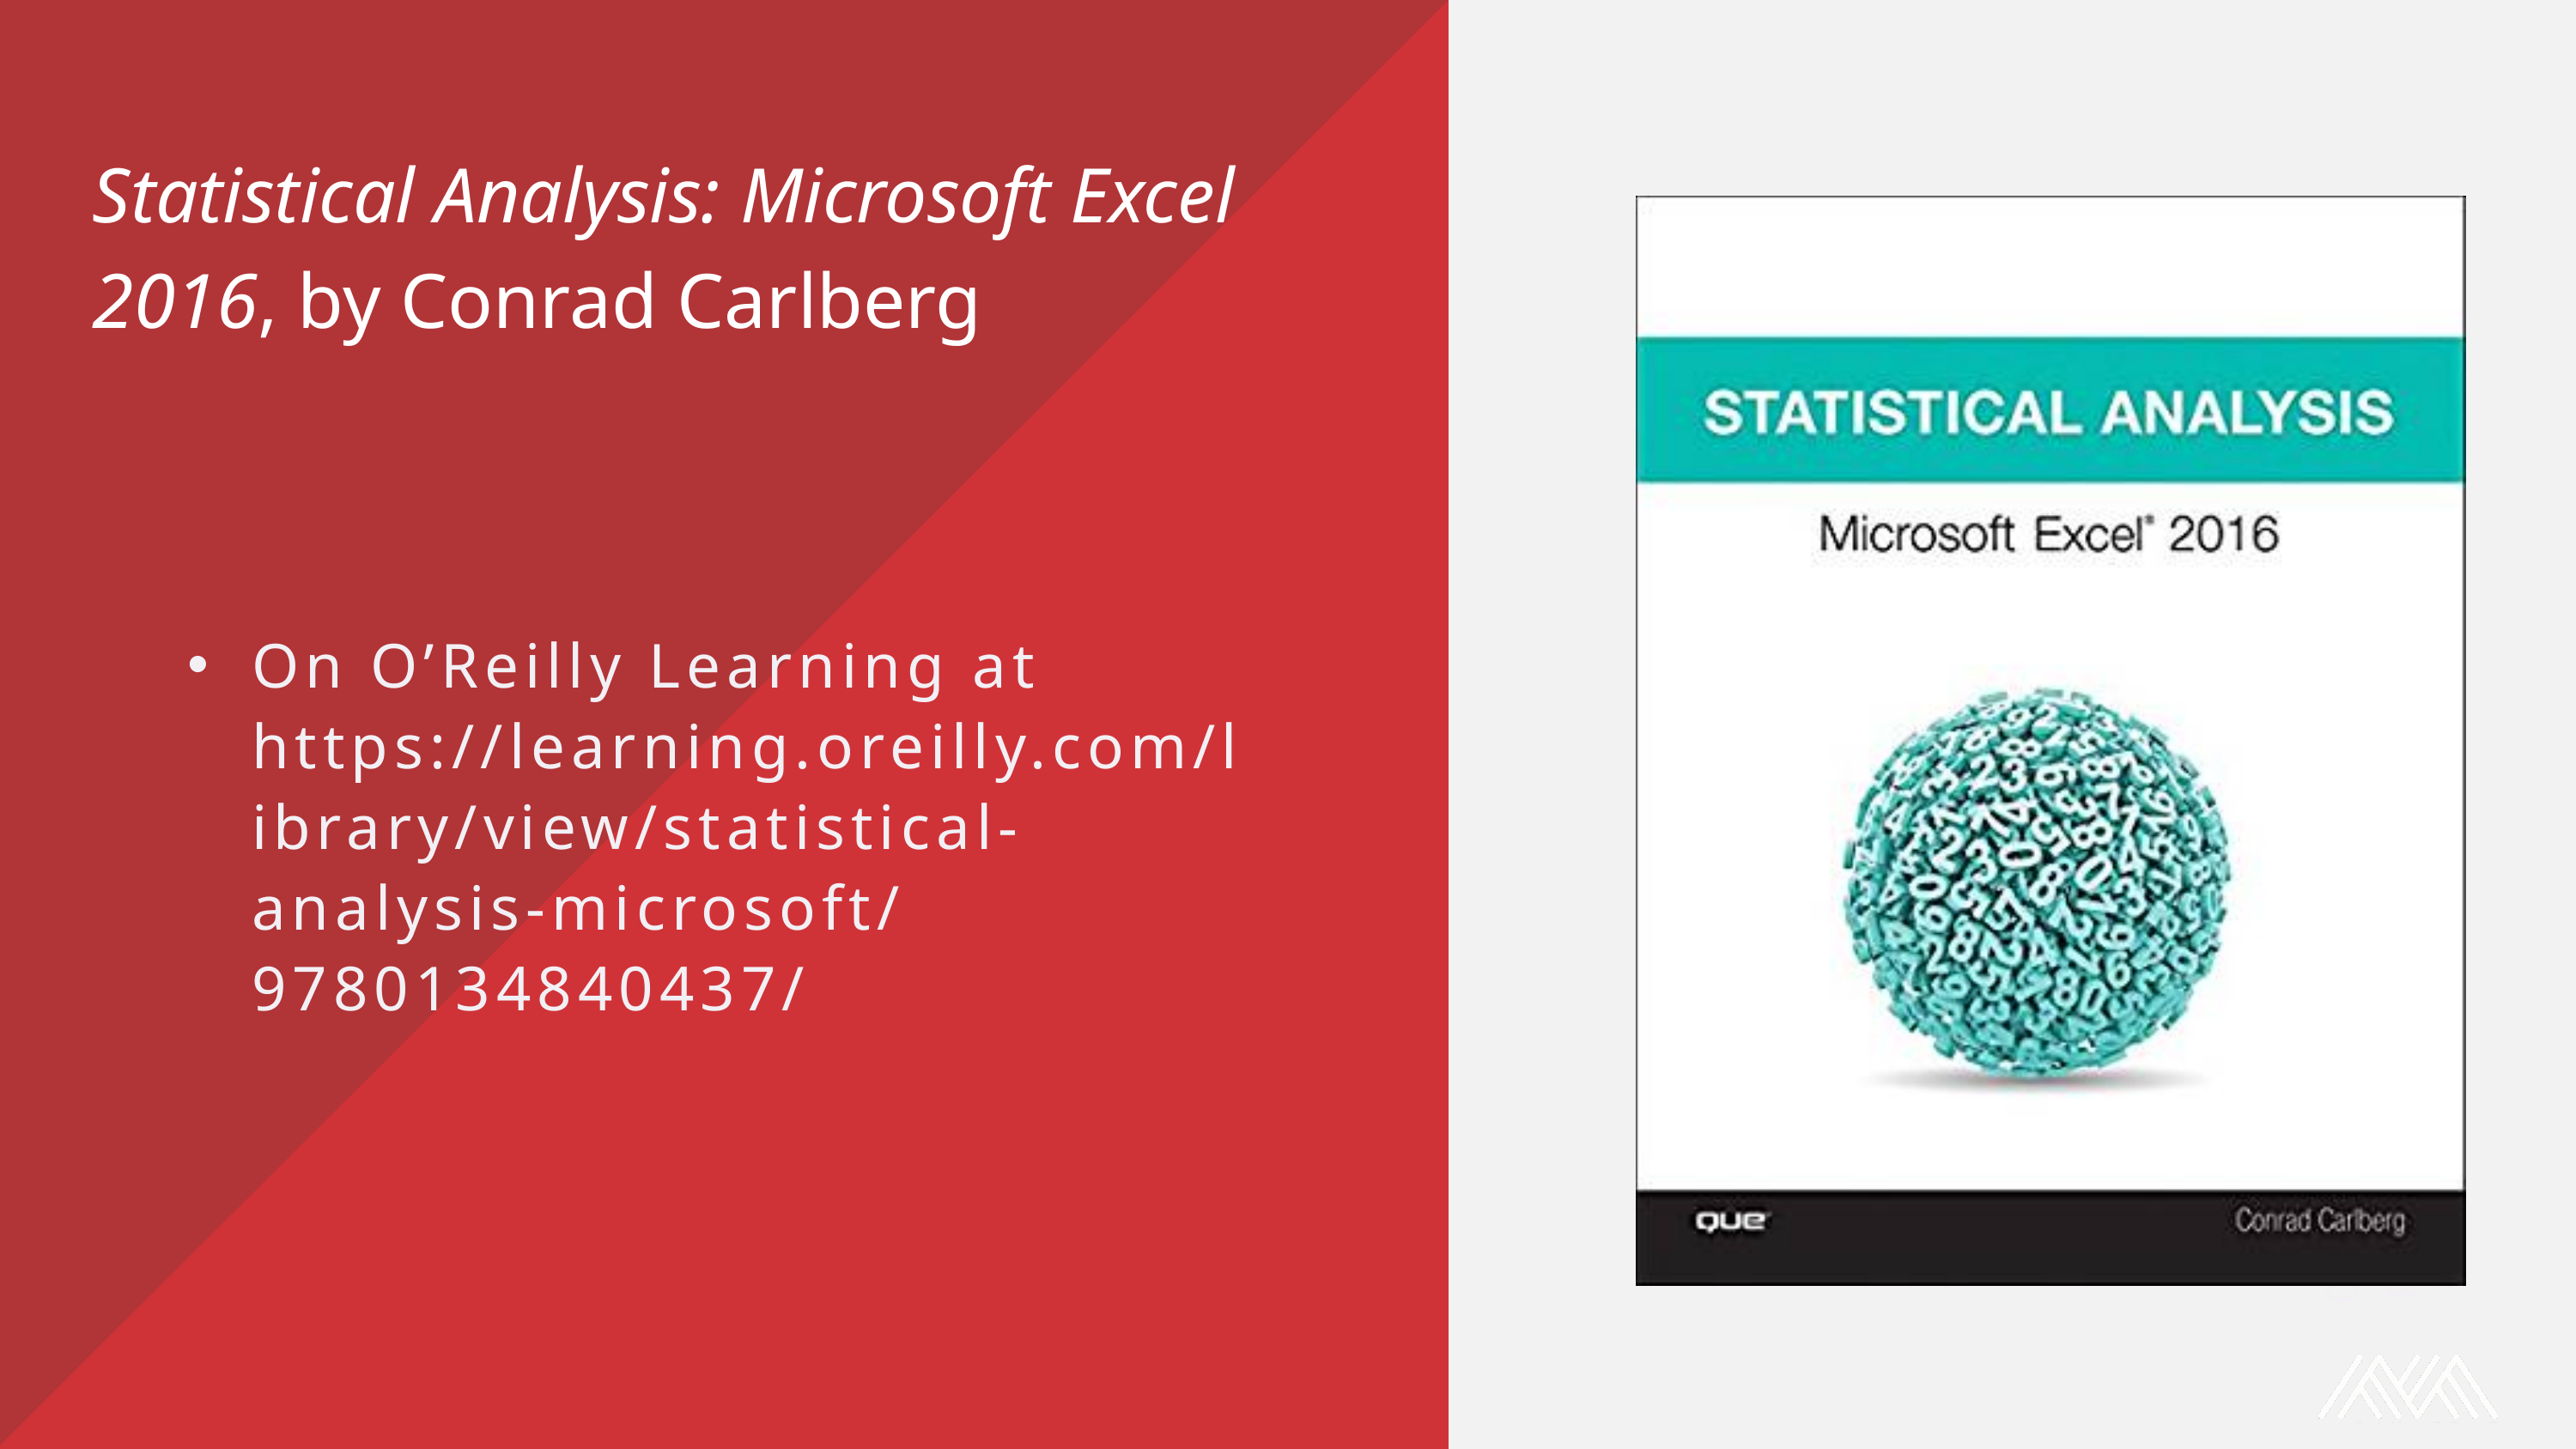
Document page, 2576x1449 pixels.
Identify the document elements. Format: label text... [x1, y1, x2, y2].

text_box Human Centered Design • MDLS 2020 [2318, 1293, 2439, 1302]
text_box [1, 0, 1448, 1447]
picture [2267, 1303, 2551, 1449]
picture [1635, 196, 2466, 1286]
